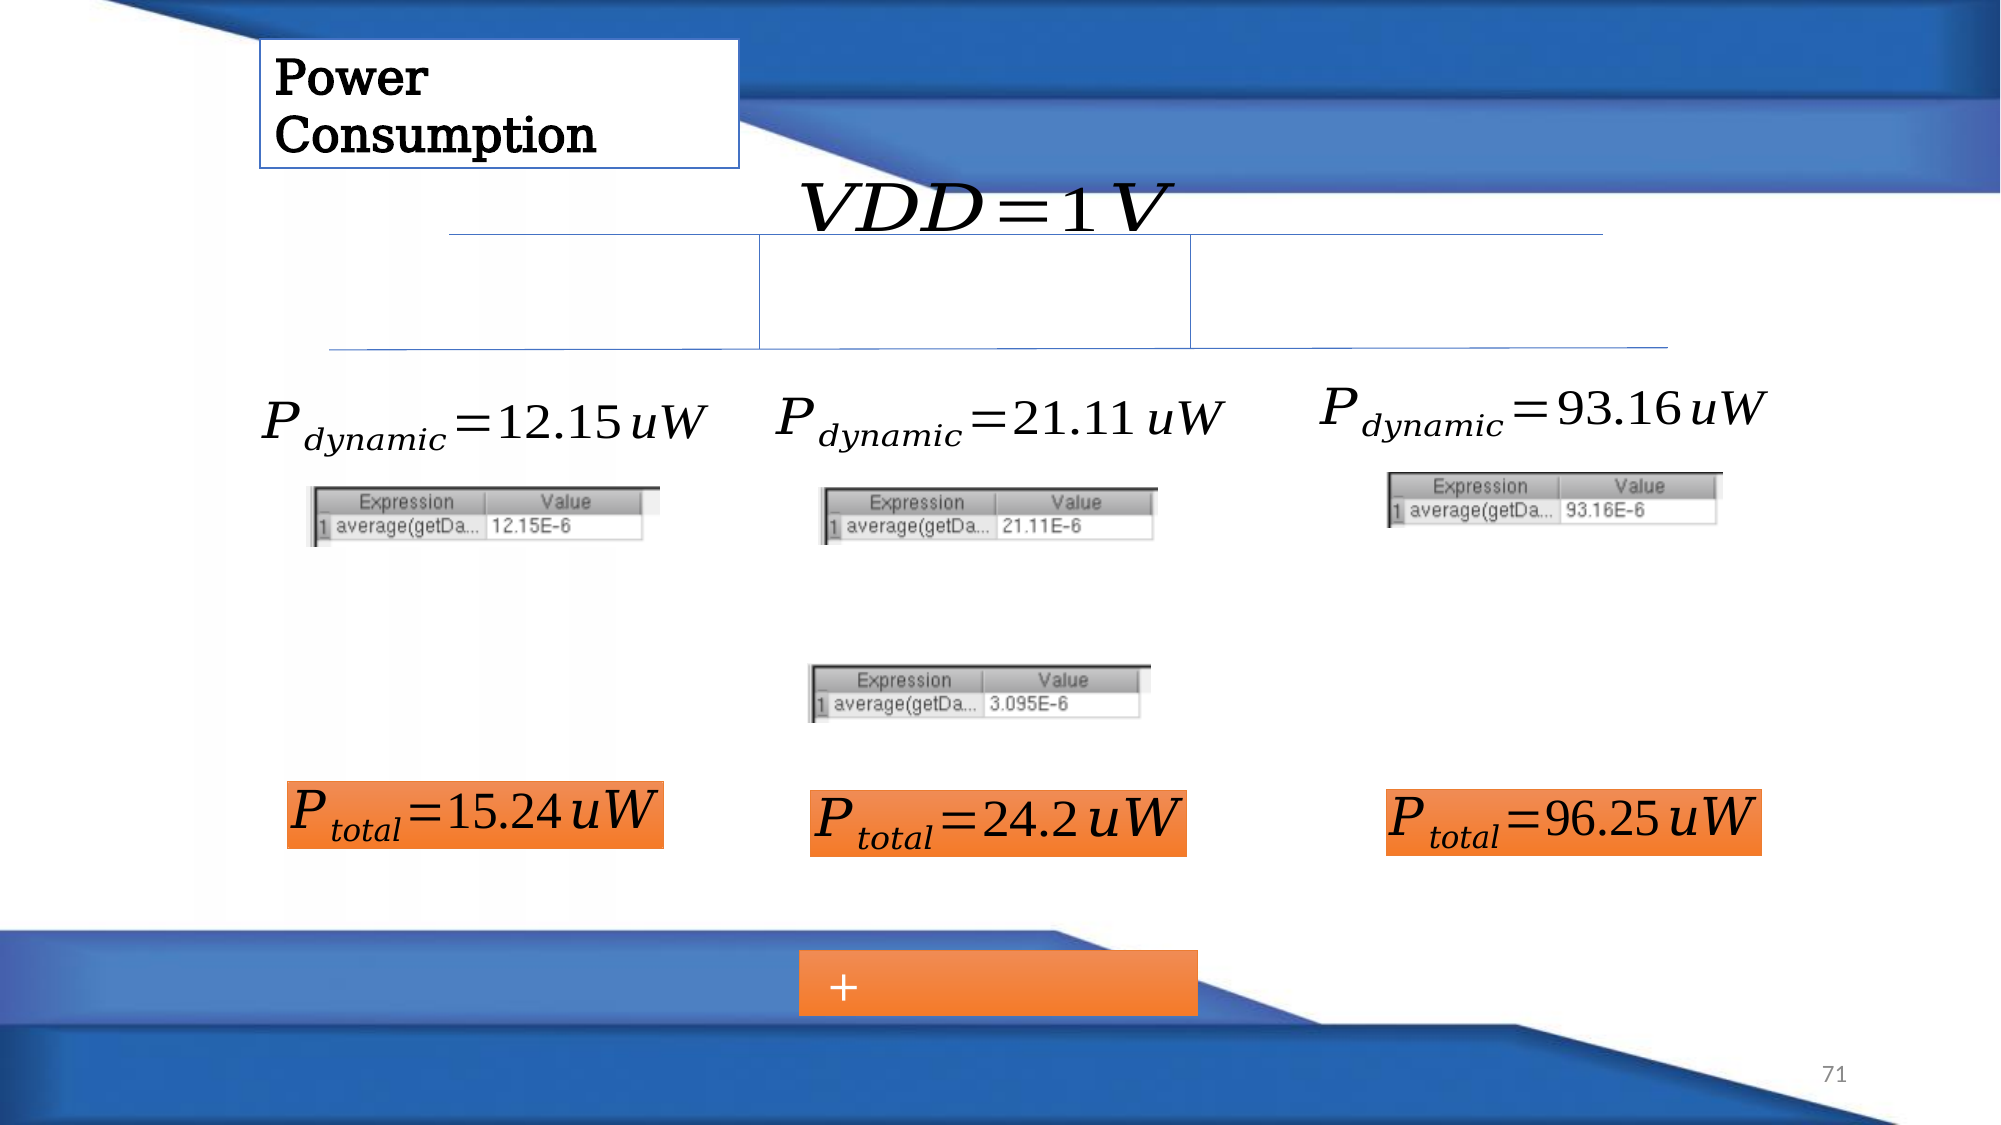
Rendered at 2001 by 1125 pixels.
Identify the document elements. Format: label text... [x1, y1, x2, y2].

picture [0, 0, 2001, 1125]
slide_number 71 [1412, 1042, 1863, 1103]
text_box Power Consumption [259, 38, 740, 169]
